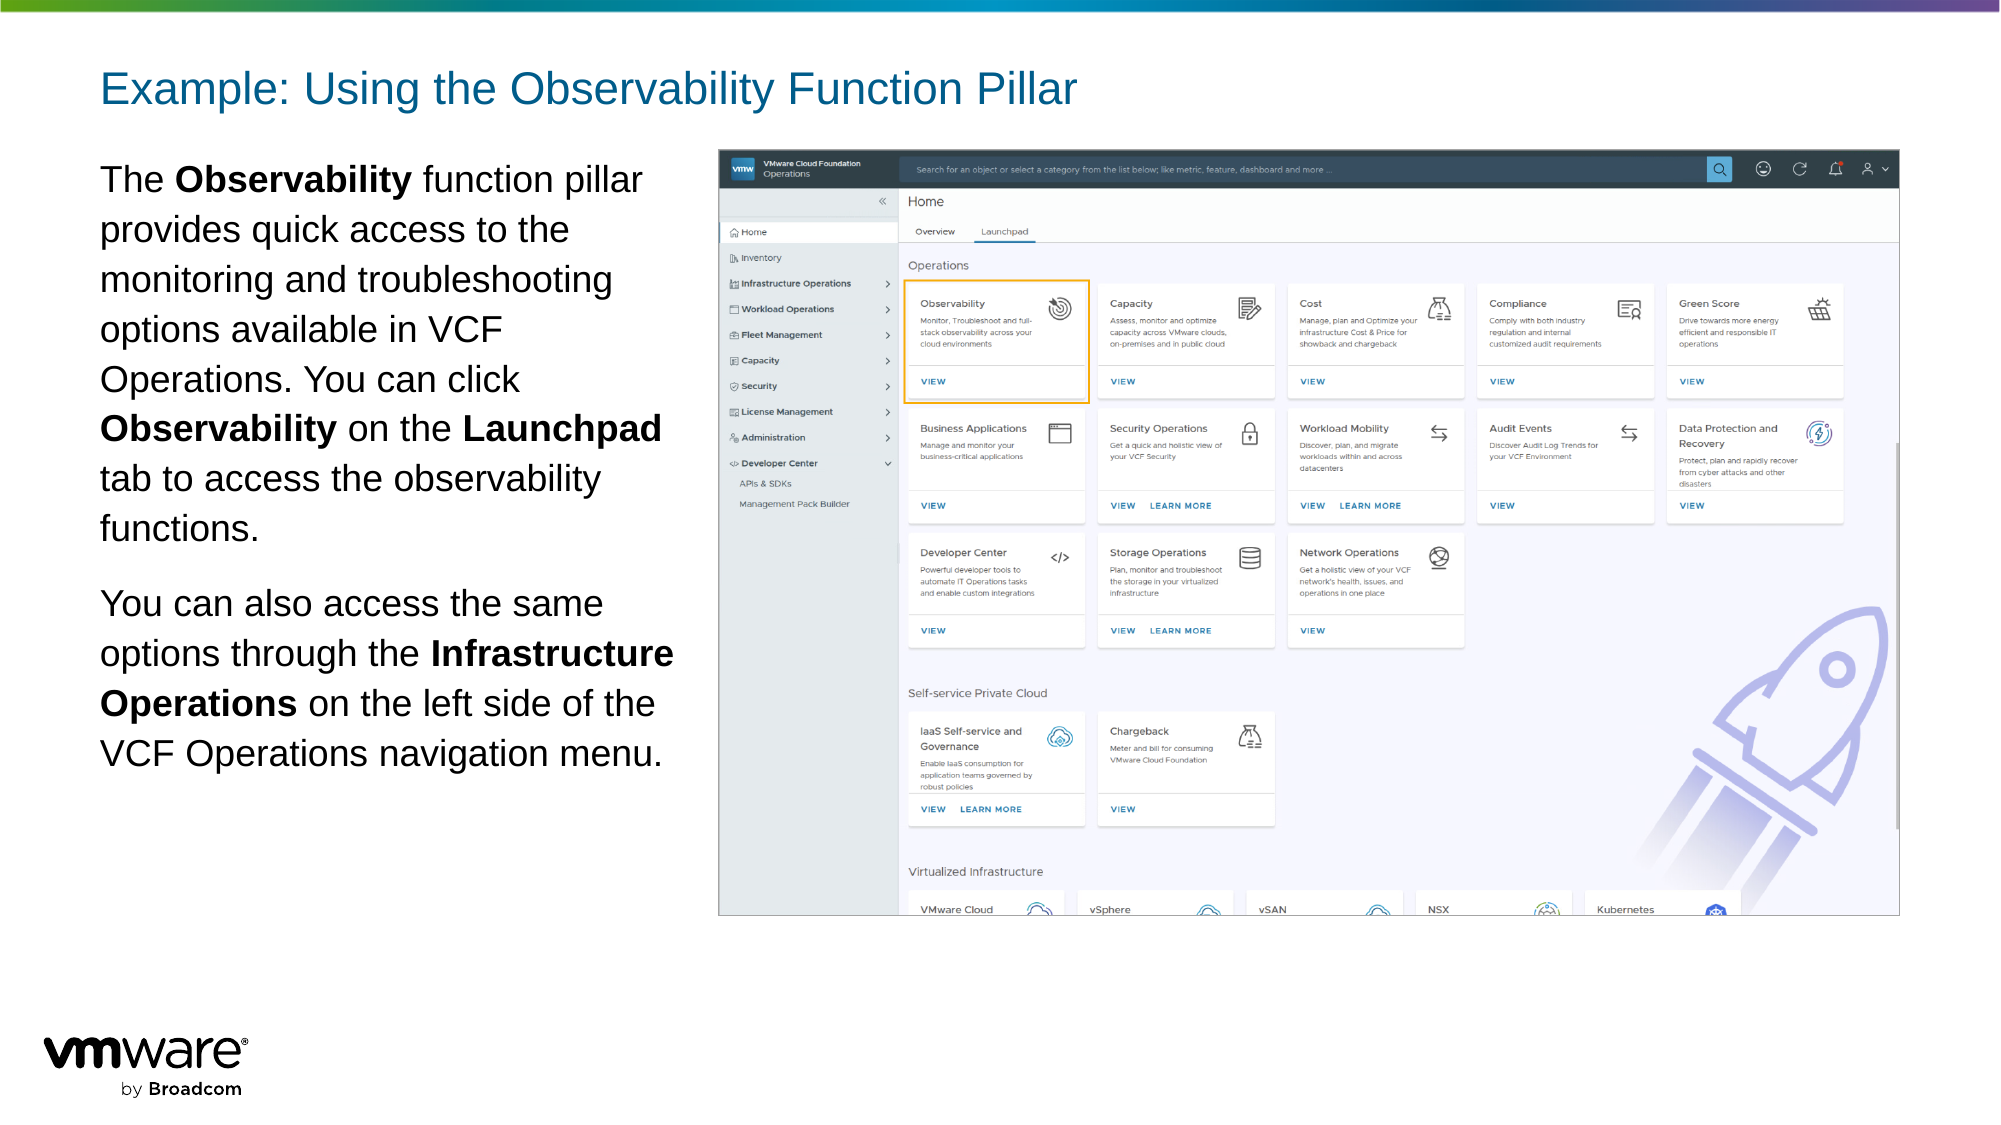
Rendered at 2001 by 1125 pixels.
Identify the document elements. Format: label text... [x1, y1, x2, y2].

list The Observability function pillar provides quick access to the monitoring and troubleshooting options available in VCF Operations. You can click Observability on the Launchpad tab to access the observability functions. You can also access the same options through the Infrastructure Operations on the left side of the VCF Operations navigation menu. [99, 149, 690, 1012]
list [717, 149, 1901, 916]
title Example: Using the Observability Function Pillar [99, 54, 1900, 113]
picture [0, 0, 2000, 30]
